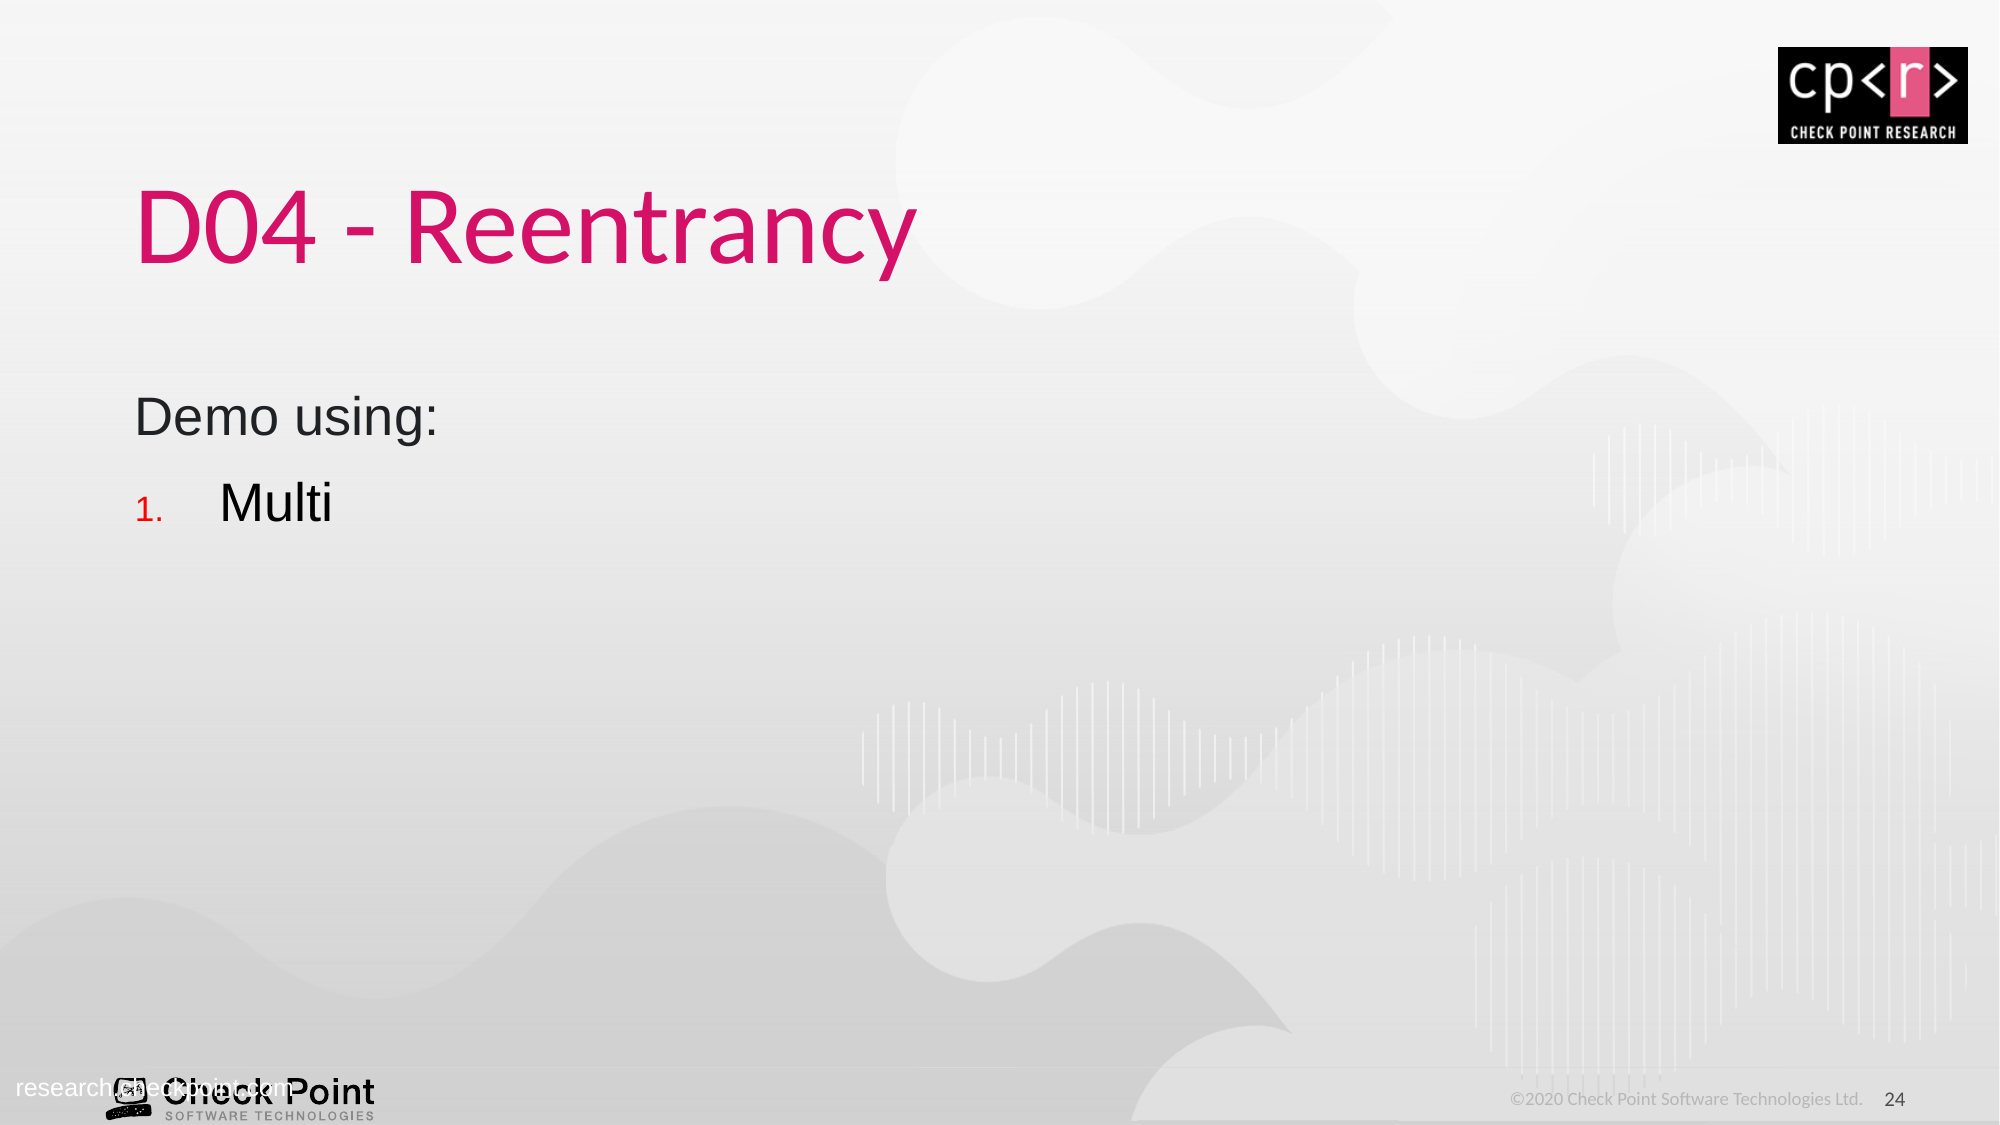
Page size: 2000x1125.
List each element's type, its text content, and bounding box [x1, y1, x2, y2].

picture [315, 1089, 324, 1101]
text_box research.checkpoint.com [0, 1063, 310, 1109]
picture [0, 1068, 2000, 1125]
title D04 - Reentrancy [119, 134, 1808, 251]
text_box Demo using: Multi [119, 369, 1900, 626]
picture [0, 0, 2000, 1067]
